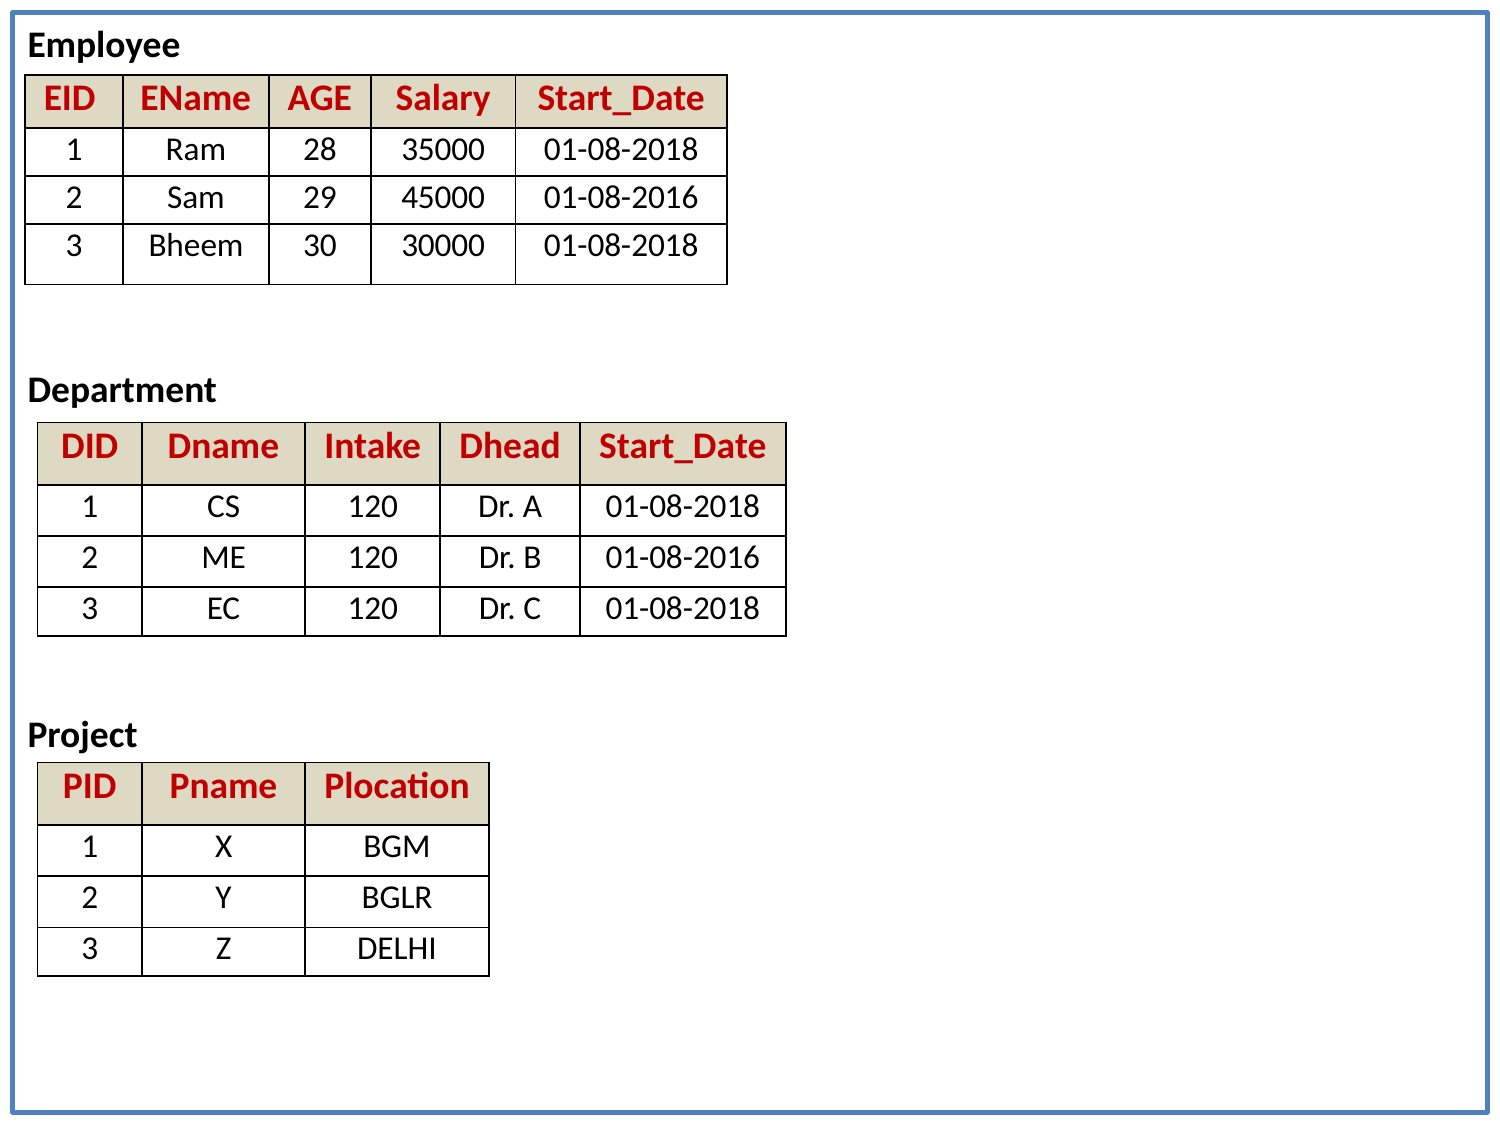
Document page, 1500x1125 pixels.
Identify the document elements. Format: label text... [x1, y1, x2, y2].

table_header EName [124, 76, 268, 127]
table_cell Dr. B [441, 537, 579, 586]
table_cell Sam [124, 177, 268, 223]
table_header Dname [143, 423, 304, 484]
table_cell 01-08-2018 [516, 225, 726, 284]
table_header DID [38, 423, 141, 484]
table_cell 120 [306, 537, 439, 586]
table_header PID [38, 763, 141, 824]
table_header Intake [306, 423, 439, 484]
table_cell 30000 [372, 225, 515, 284]
table_cell 3 [26, 225, 122, 284]
table_cell 29 [270, 177, 370, 223]
table_cell 2 [38, 537, 141, 586]
table_cell 120 [306, 588, 439, 635]
table_cell ME [143, 537, 304, 586]
table_cell 1 [38, 826, 141, 875]
table_cell 3 [38, 588, 141, 635]
table_cell Dr. C [441, 588, 579, 635]
table_header Plocation [306, 763, 488, 824]
table_cell 30 [270, 225, 370, 284]
table_cell 1 [26, 129, 122, 175]
table_cell EC [143, 588, 304, 635]
table_cell Y [143, 877, 304, 927]
table_cell Dr. A [441, 486, 579, 535]
table_cell 28 [270, 129, 370, 175]
table_cell BGLR [306, 877, 488, 927]
table_cell 120 [306, 486, 439, 535]
table_cell BGM [306, 826, 488, 875]
table_header Salary [372, 76, 515, 127]
table_cell CS [143, 486, 304, 535]
table_cell X [143, 826, 304, 875]
table_cell 2 [38, 877, 141, 927]
table_header Start_Date [581, 423, 785, 484]
table_cell 45000 [372, 177, 515, 223]
table_cell 1 [38, 486, 141, 535]
table_cell 01-08-2018 [581, 588, 785, 635]
table_header Dhead [441, 423, 579, 484]
table_cell 01-08-2018 [581, 486, 785, 535]
table_cell Bheem [124, 225, 268, 284]
table_header Pname [143, 763, 304, 824]
table_cell 3 [38, 928, 141, 975]
table_cell 35000 [372, 129, 515, 175]
table_cell 01-08-2018 [516, 129, 726, 175]
table_header AGE [270, 76, 370, 127]
text_box Employee Department Project [10, 10, 1490, 1115]
table_header EID [26, 76, 122, 127]
table_cell DELHI [306, 928, 488, 975]
table_header Start_Date [516, 76, 726, 127]
table_cell Z [143, 928, 304, 975]
table_cell Ram [124, 129, 268, 175]
table_cell 01-08-2016 [516, 177, 726, 223]
table_cell 01-08-2016 [581, 537, 785, 586]
table_cell 2 [26, 177, 122, 223]
